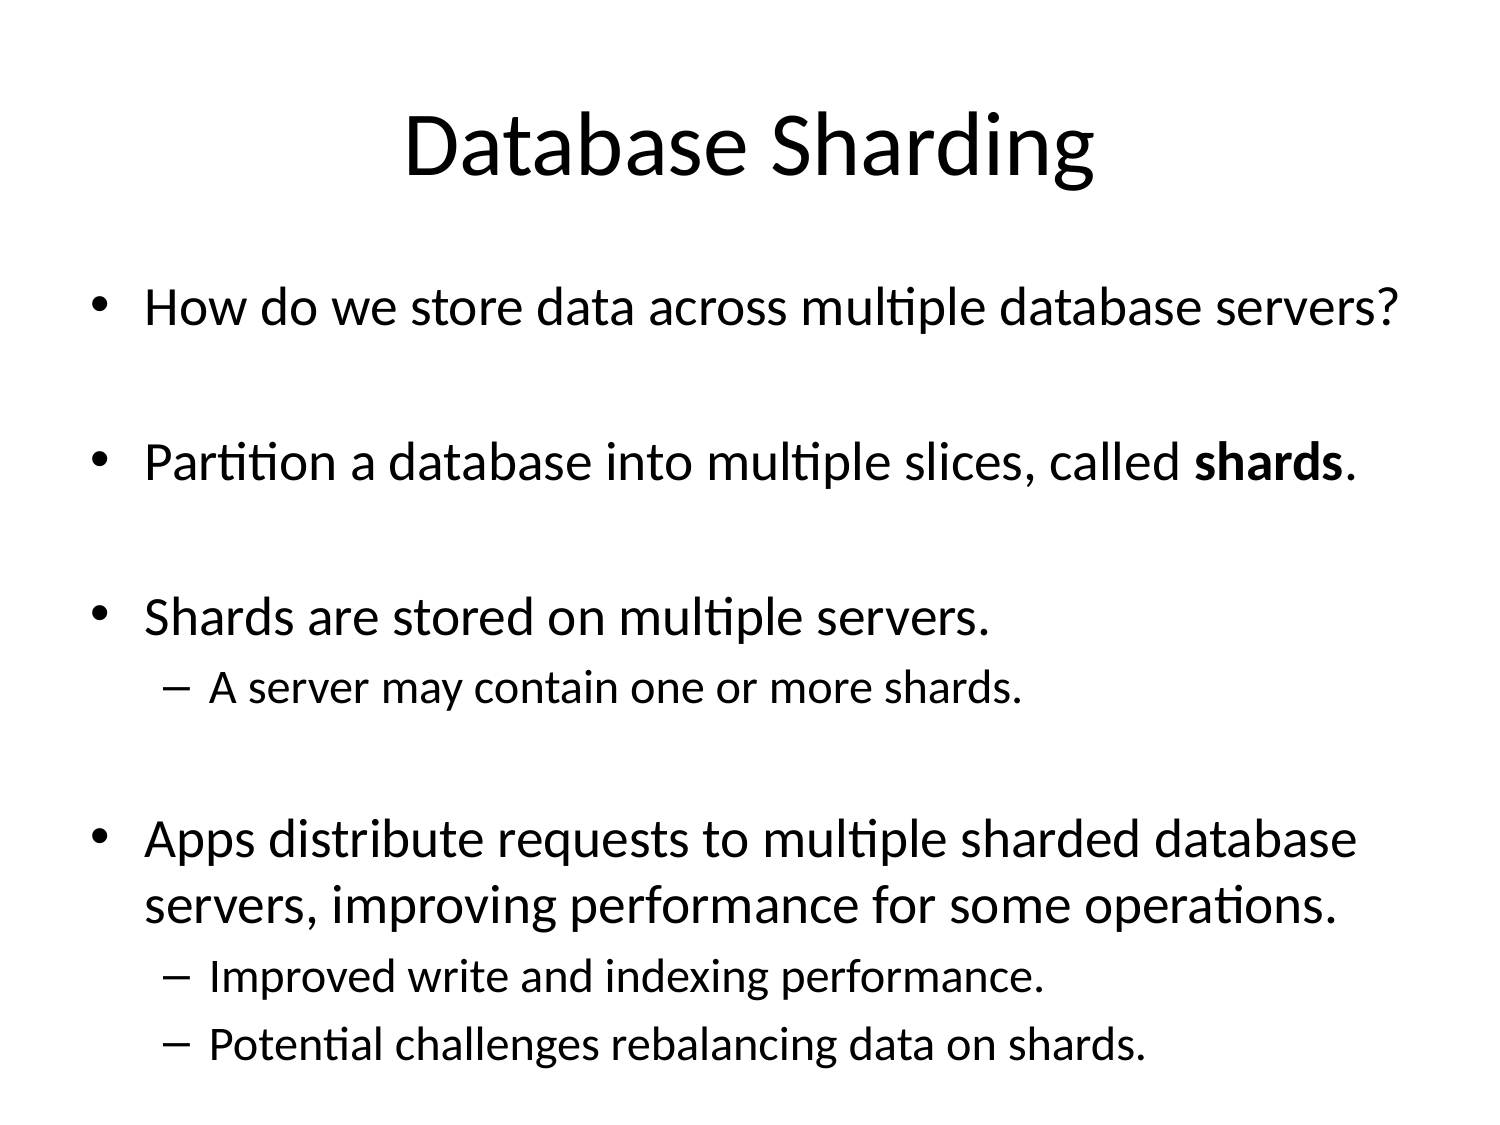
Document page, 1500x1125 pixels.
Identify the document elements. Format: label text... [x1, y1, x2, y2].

title Database Sharding [75, 45, 1425, 233]
list How do we store data across multiple database servers? Partition a database into multiple slices, called shards. Shards are stored on multiple servers. A server may contain one or more shards. Apps distribute requests to multiple sharded database servers, improving performance for some operations. Improved write and indexing performance. Potential challenges rebalancing data on shards. [75, 262, 1425, 1095]
